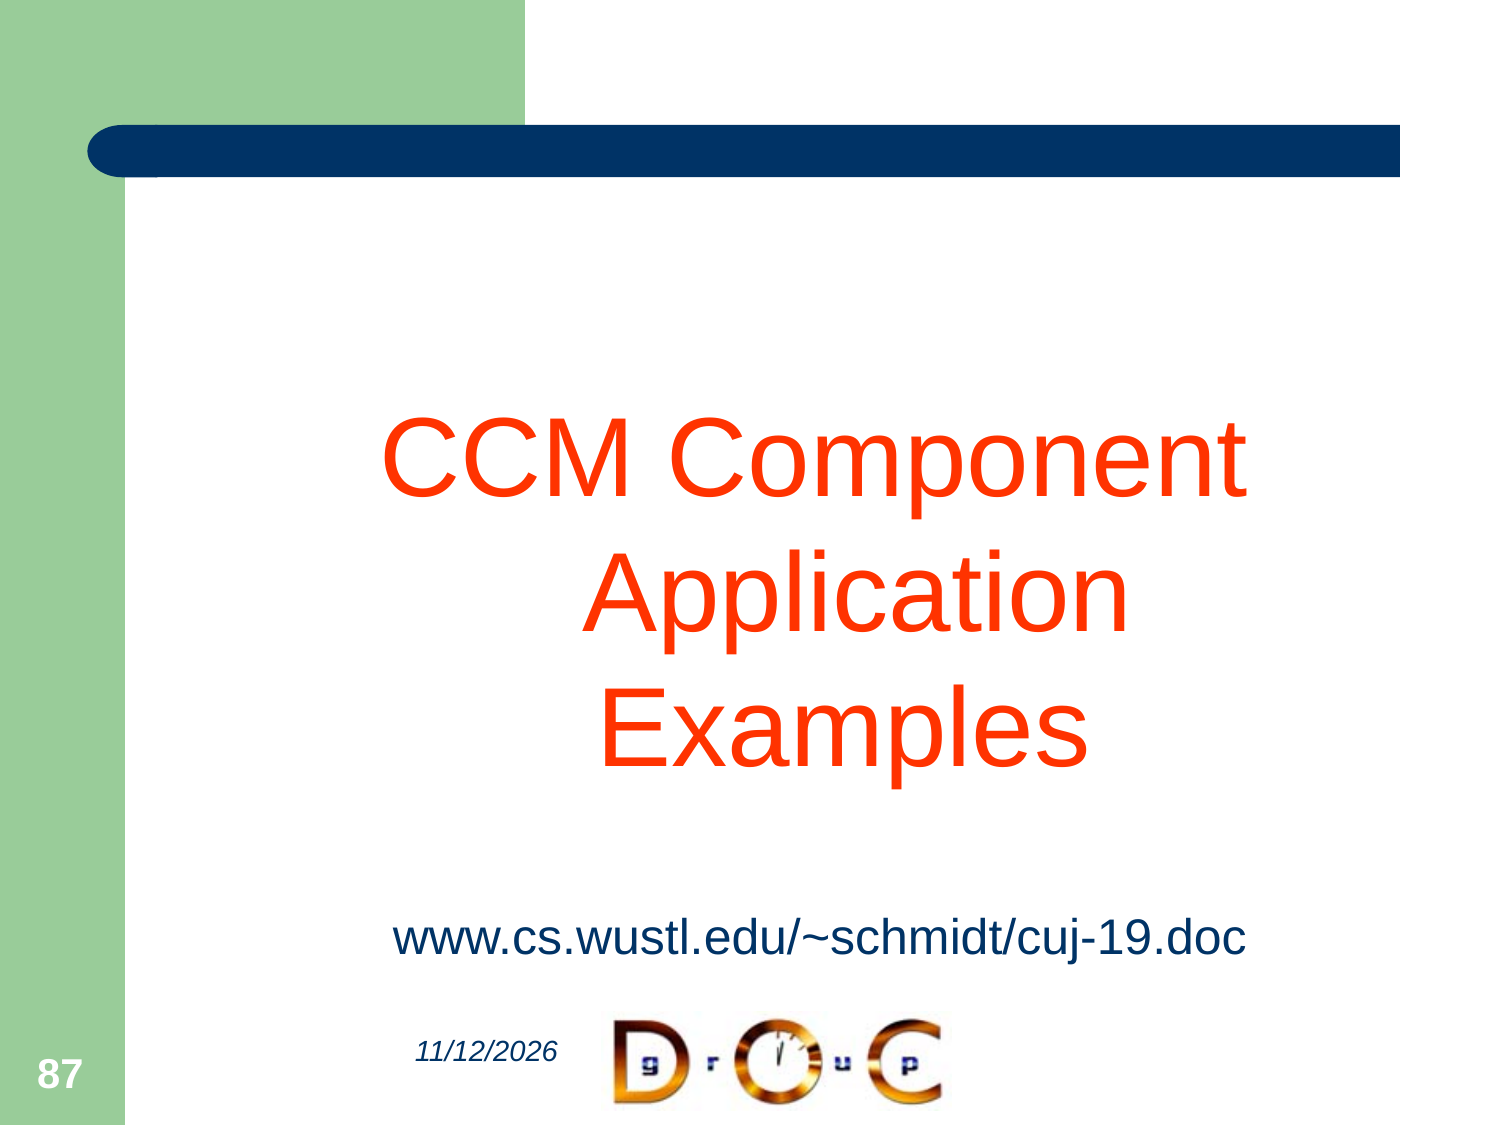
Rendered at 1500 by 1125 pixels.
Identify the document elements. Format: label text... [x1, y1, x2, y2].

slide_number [399, 1025, 750, 1103]
slide_number 87 [2, 1023, 118, 1105]
picture [601, 1011, 952, 1111]
list CCM Component Application Examples [279, 186, 1379, 986]
text_box www.cs.wustl.edu/~schmidt/cuj-19.doc [378, 897, 1263, 973]
